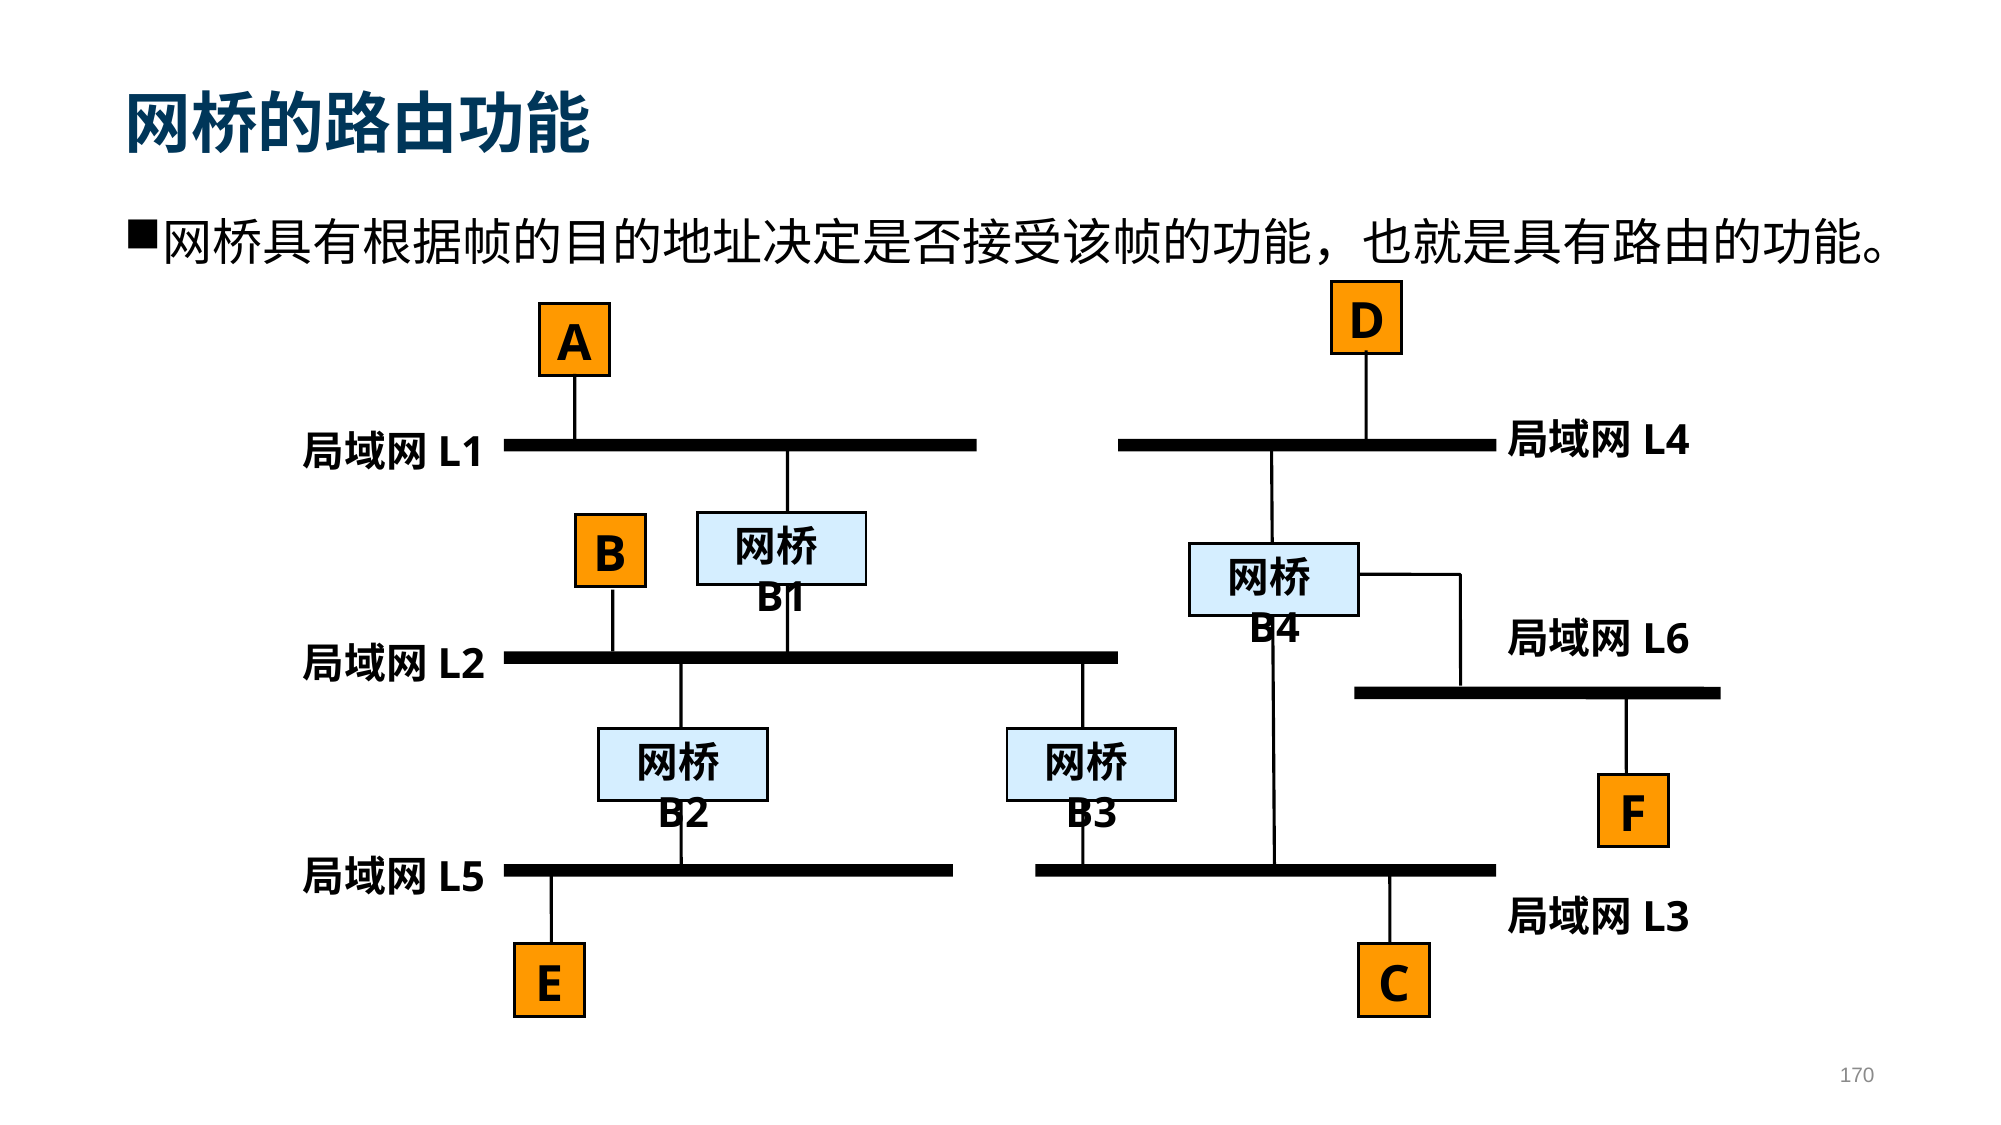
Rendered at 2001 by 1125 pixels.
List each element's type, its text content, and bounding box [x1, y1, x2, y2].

text_box 网桥B2 [598, 728, 768, 801]
text_box 局域网L2 [287, 629, 500, 695]
text_box C [1358, 943, 1430, 1017]
list 网桥具有根据帧的目的地址决定是否接受该帧的功能，也就是具有路由的功能。 [109, 190, 1886, 380]
slide_number 170 [1274, 1051, 1890, 1097]
text_box 局域网L5 [287, 842, 500, 908]
title 网桥的路由功能 [109, 0, 1891, 169]
text_box 局域网L1 [287, 417, 500, 483]
text_box 网桥B1 [697, 512, 867, 585]
text_box F [1598, 774, 1669, 847]
text_box 局域网L6 [1492, 604, 1705, 669]
text_box B [575, 514, 646, 587]
text_box 网桥B4 [1189, 543, 1359, 616]
text_box E [514, 943, 585, 1017]
text_box A [539, 303, 610, 376]
text_box 局域网L4 [1492, 405, 1705, 471]
text_box D [1331, 281, 1402, 354]
text_box [1359, 574, 1461, 686]
text_box 局域网L3 [1492, 882, 1705, 947]
text_box 网桥B3 [1006, 728, 1176, 801]
